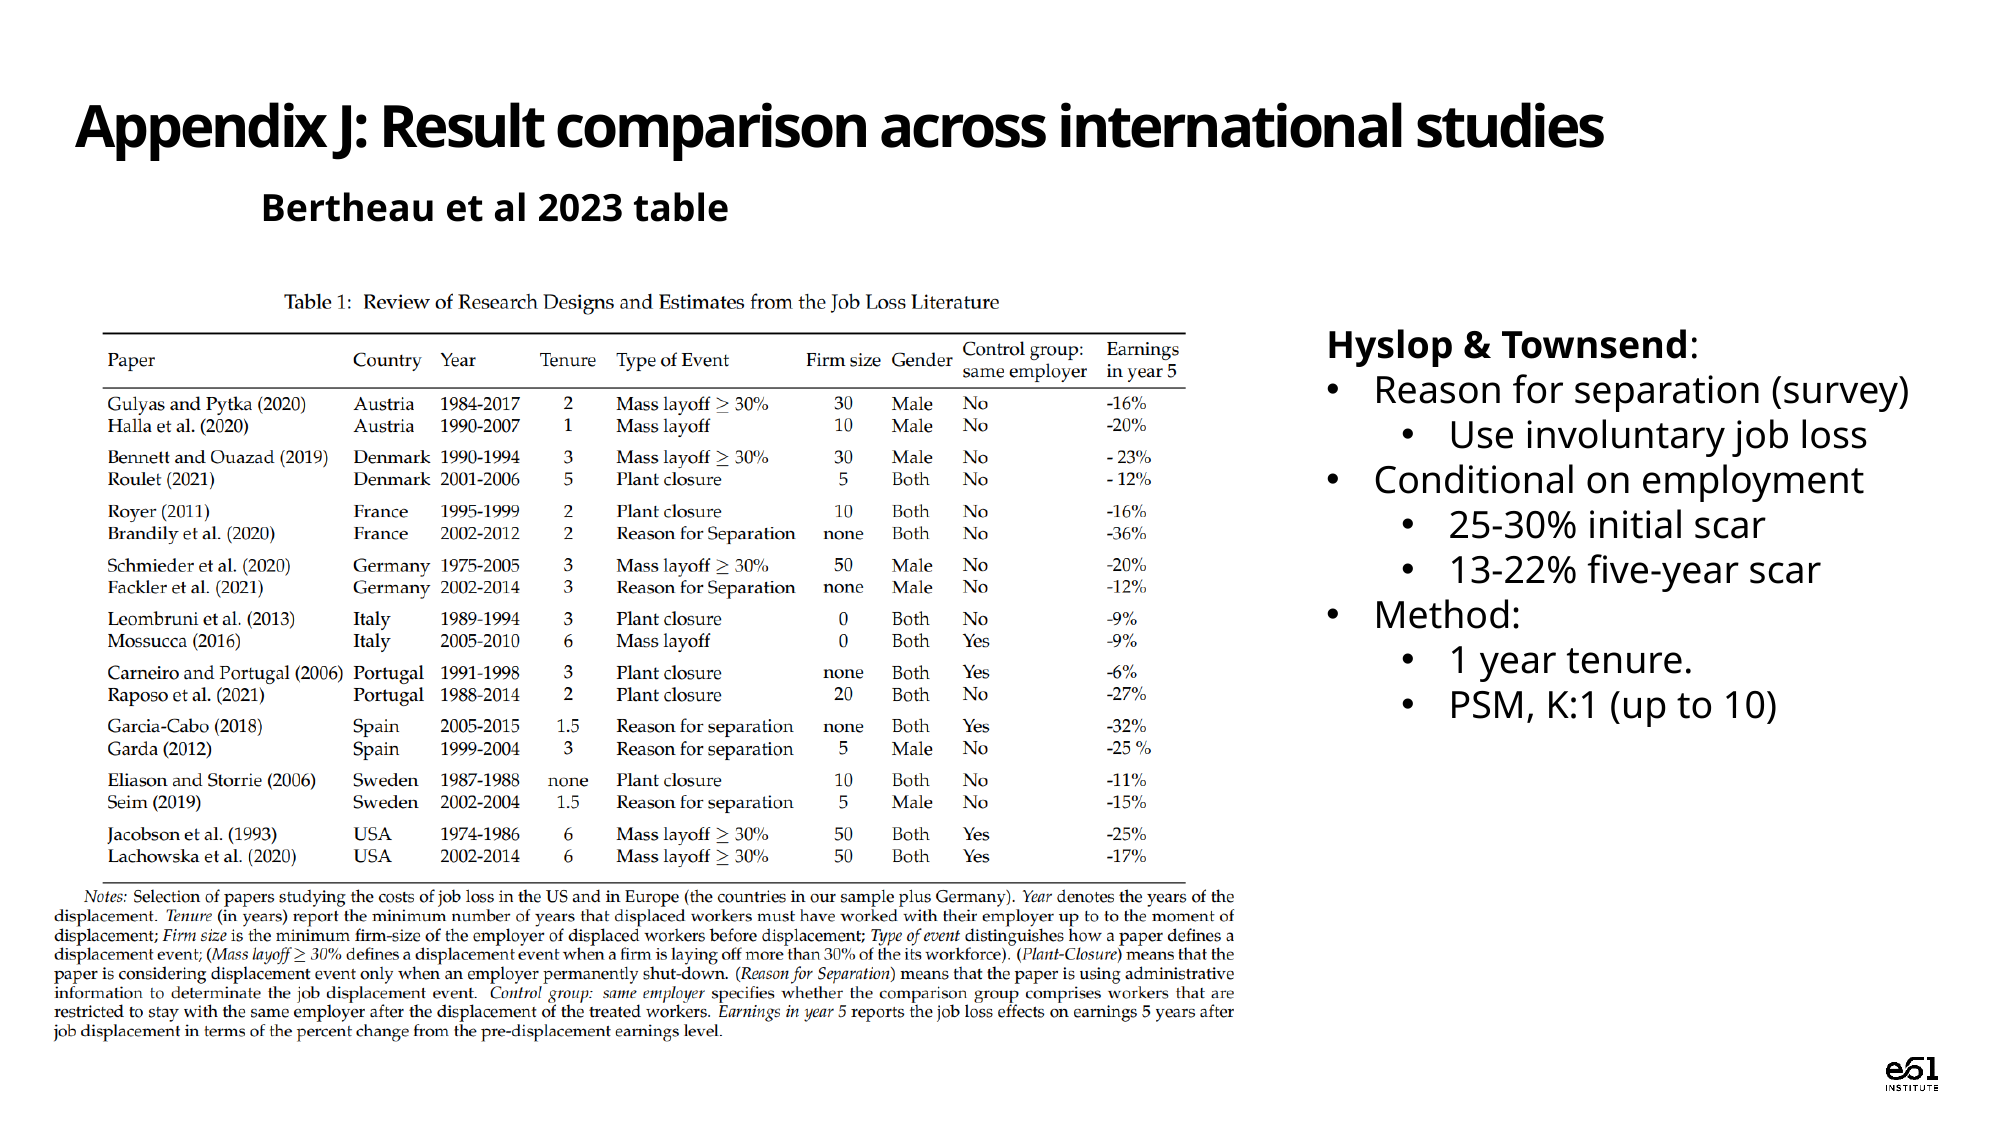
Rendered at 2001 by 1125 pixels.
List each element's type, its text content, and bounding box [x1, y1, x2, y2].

title Appendix J: Result comparison across international studies [60, 95, 1941, 211]
picture [1883, 1048, 1941, 1096]
text_box Bertheau et al 2023 table [245, 176, 791, 237]
picture [36, 264, 1277, 1052]
text_box Hyslop & Townsend: Reason for separation (survey) Use involuntary job loss Conditional on employment 25-30% initial scar 13-22% five-year scar Method: 1 year tenure. PSM, K:1 (up to 10) [1311, 313, 1925, 734]
